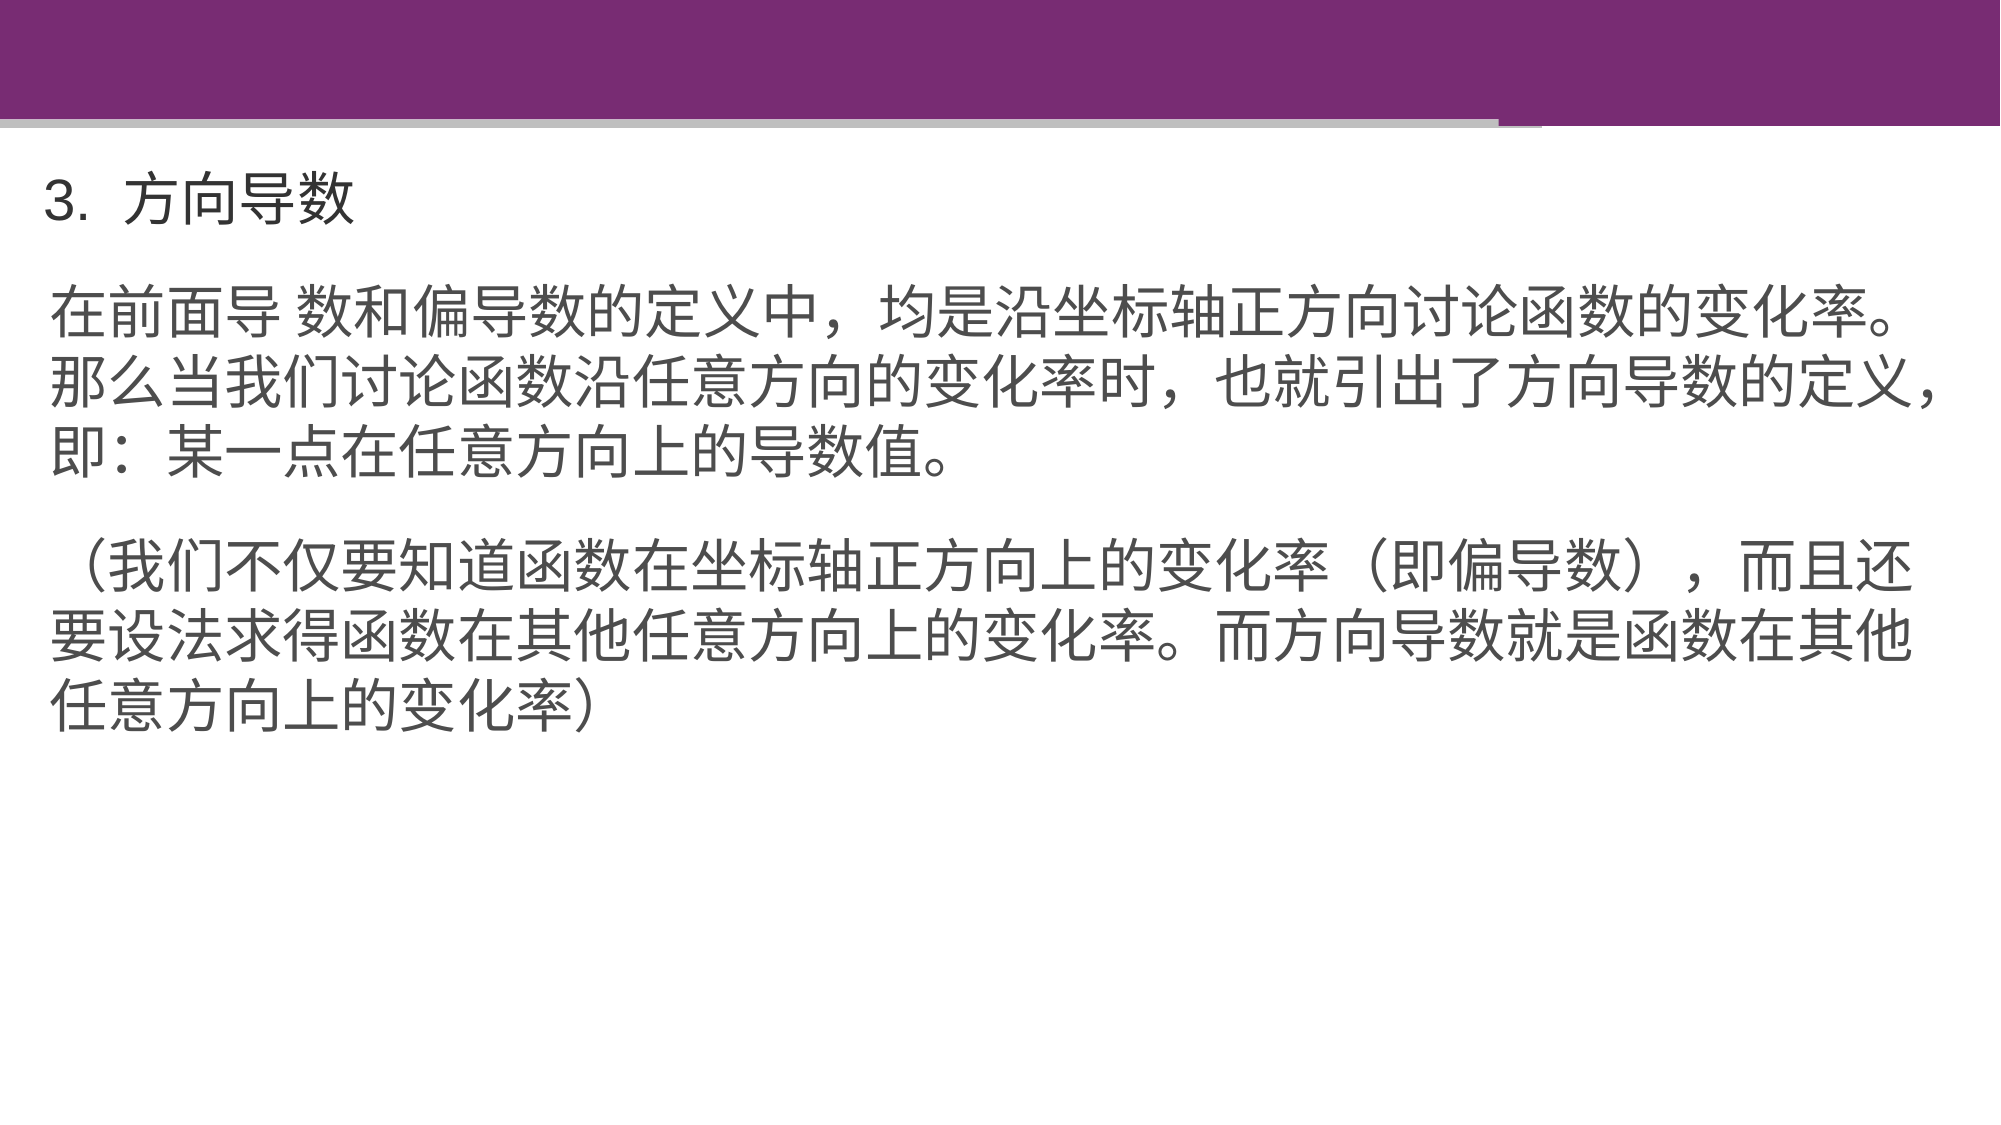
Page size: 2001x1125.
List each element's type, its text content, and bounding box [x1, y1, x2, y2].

text_box 3. 方向导数 [28, 154, 371, 240]
text_box [0, 118, 1543, 129]
text_box 在前面导 数和偏导数的定义中，均是沿坐标轴正方向讨论函数的变化率。那么当我们讨论函数沿任意方向的变化率时，也就引出了方向导数的定义，即：某一点在任意方向上的导数值。 [34, 267, 1974, 493]
text_box [1498, 117, 2000, 127]
text_box （我们不仅要知道函数在坐标轴正方向上的变化率（即偏导数），而且还要设法求得函数在其他任意方向上的变化率。而方向导数就是函数在其他任意方向上的变化率） [34, 521, 1948, 747]
text_box [0, 0, 2000, 118]
